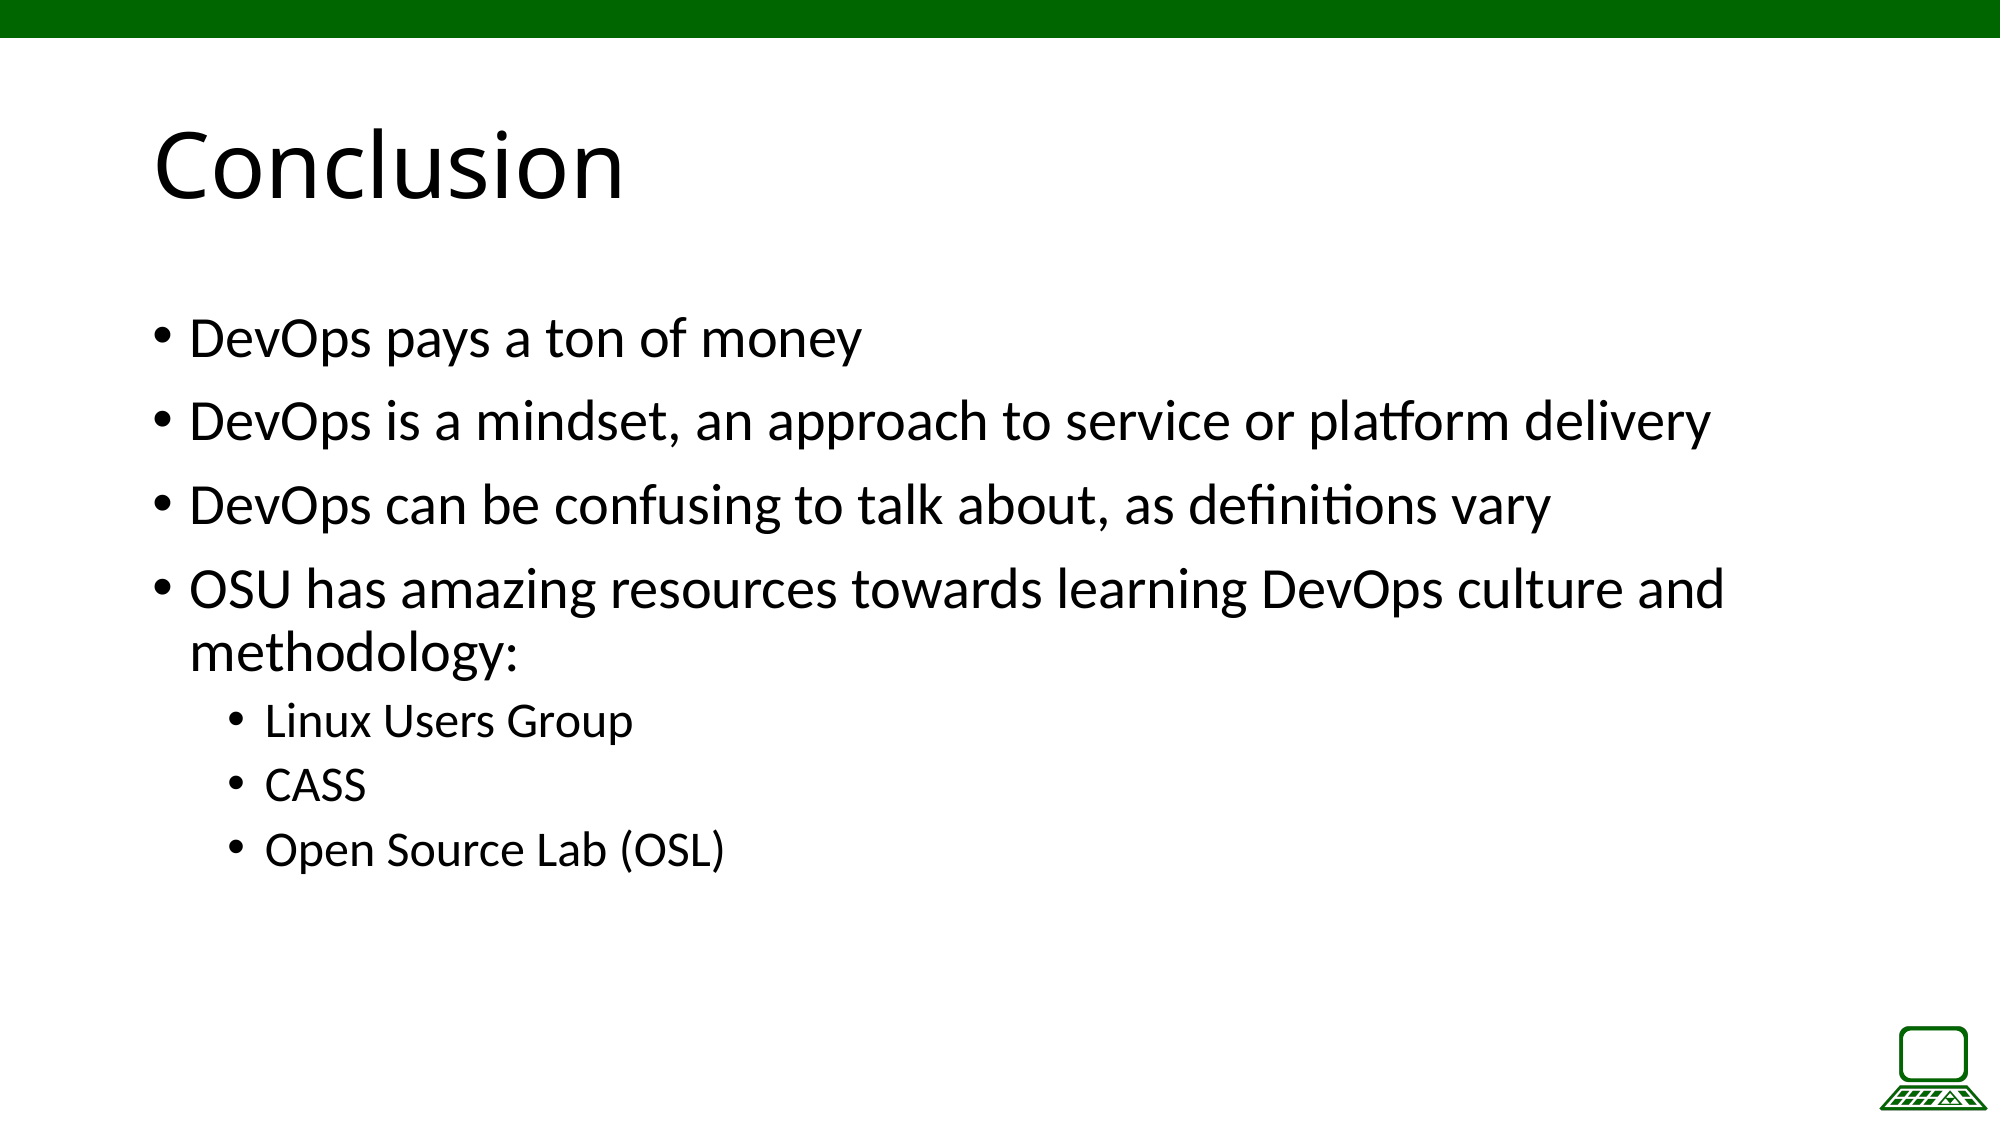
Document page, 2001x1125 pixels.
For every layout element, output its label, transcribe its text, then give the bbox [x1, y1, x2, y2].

text_box [0, 0, 2000, 39]
title Conclusion [137, 59, 1863, 278]
picture [1879, 1026, 1988, 1111]
list DevOps pays a ton of money DevOps is a mindset, an approach to service or platform delivery DevOps can be confusing to talk about, as definitions vary OSU has amazing resources towards learning DevOps culture and methodology: Linux Users Group CASS Open Source Lab (OSL) [137, 299, 1863, 1081]
